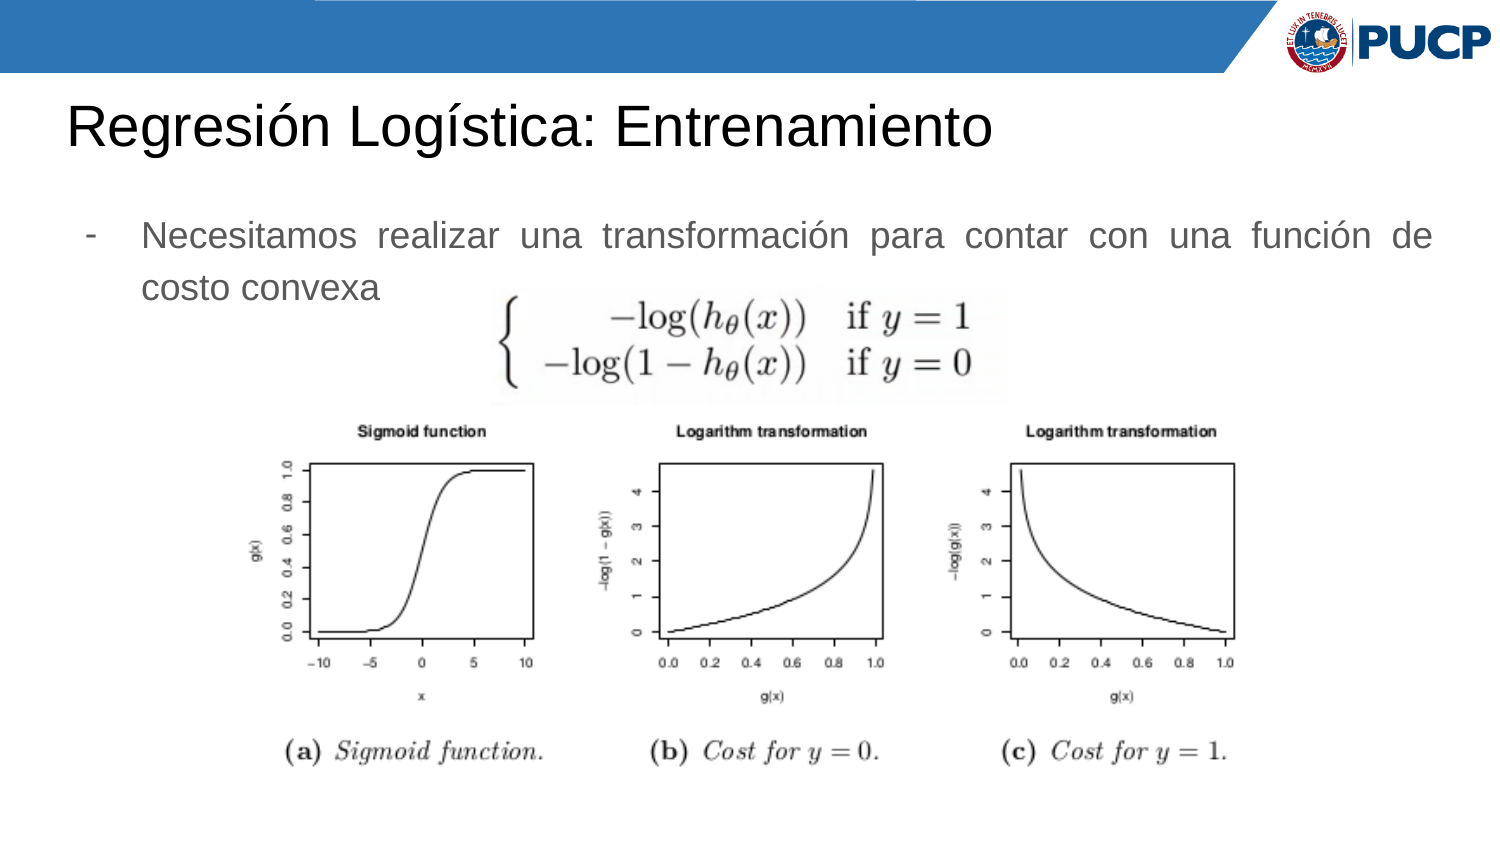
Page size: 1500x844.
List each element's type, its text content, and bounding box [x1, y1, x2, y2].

picture [222, 285, 1278, 791]
list Necesitamos realizar una transformación para contar con una función de costo convexa [51, 189, 1449, 750]
picture [1277, 0, 1500, 84]
title Regresión Logística: Entrenamiento [51, 72, 1449, 167]
